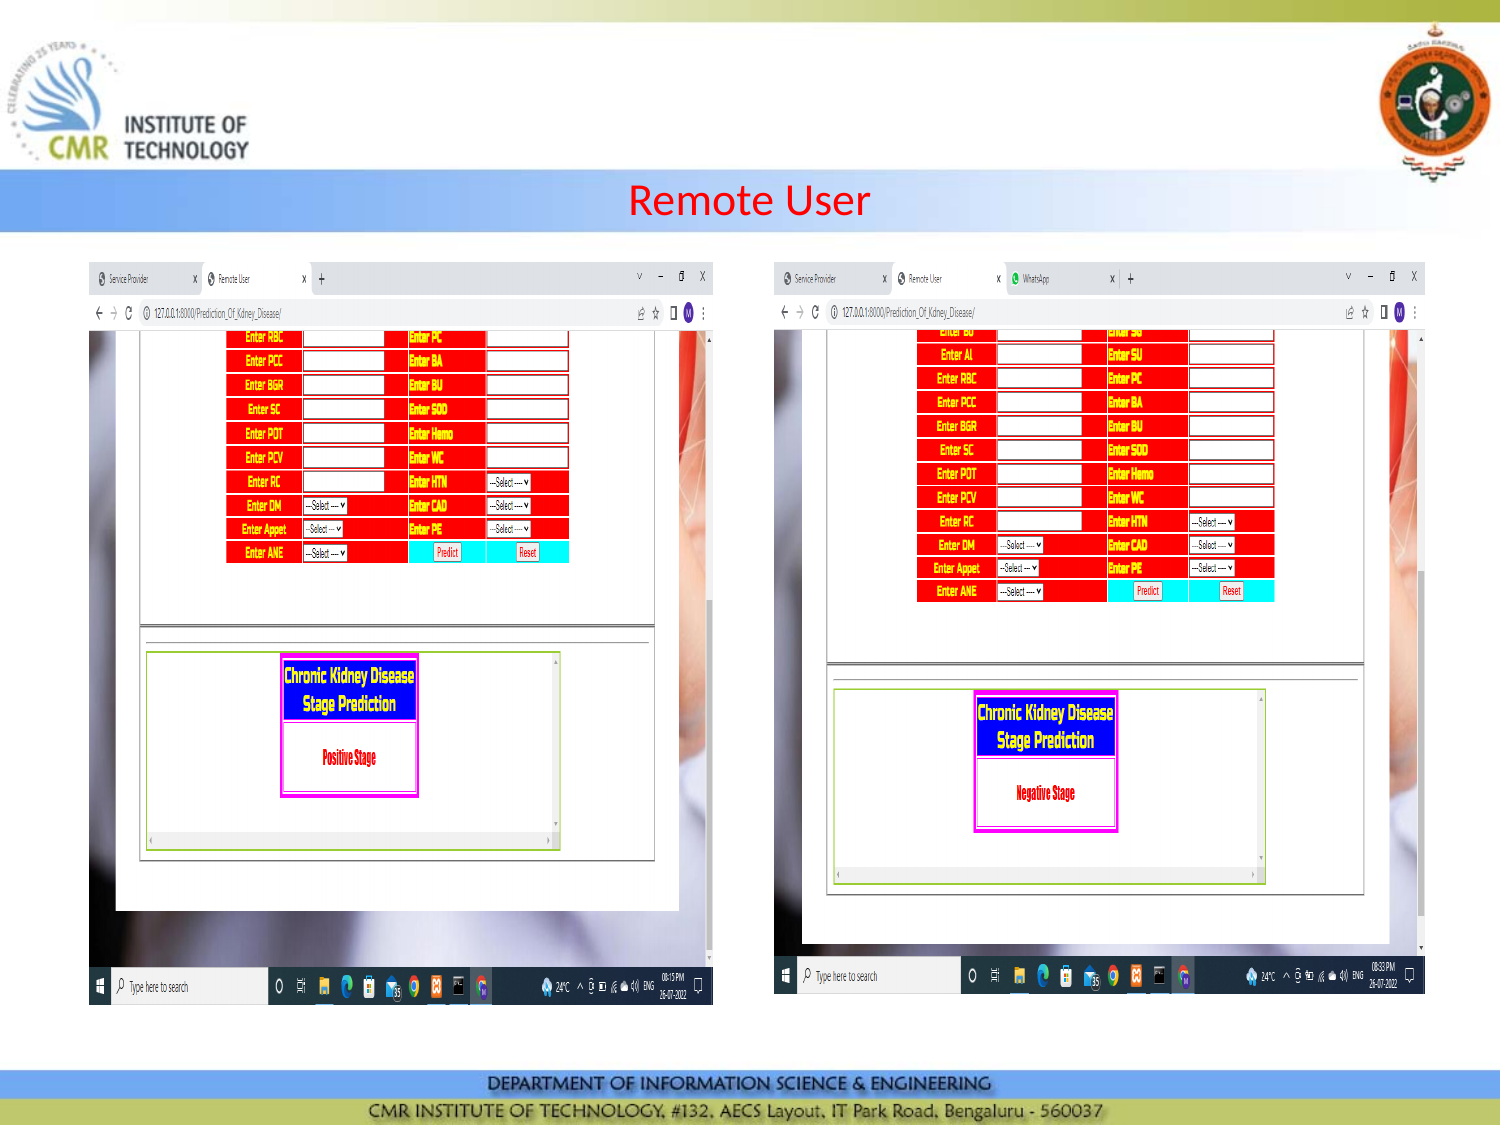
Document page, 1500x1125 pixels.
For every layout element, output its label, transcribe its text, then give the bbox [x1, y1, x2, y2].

title Remote User [75, 162, 1425, 233]
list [89, 262, 713, 1006]
picture [0, 0, 1500, 1125]
